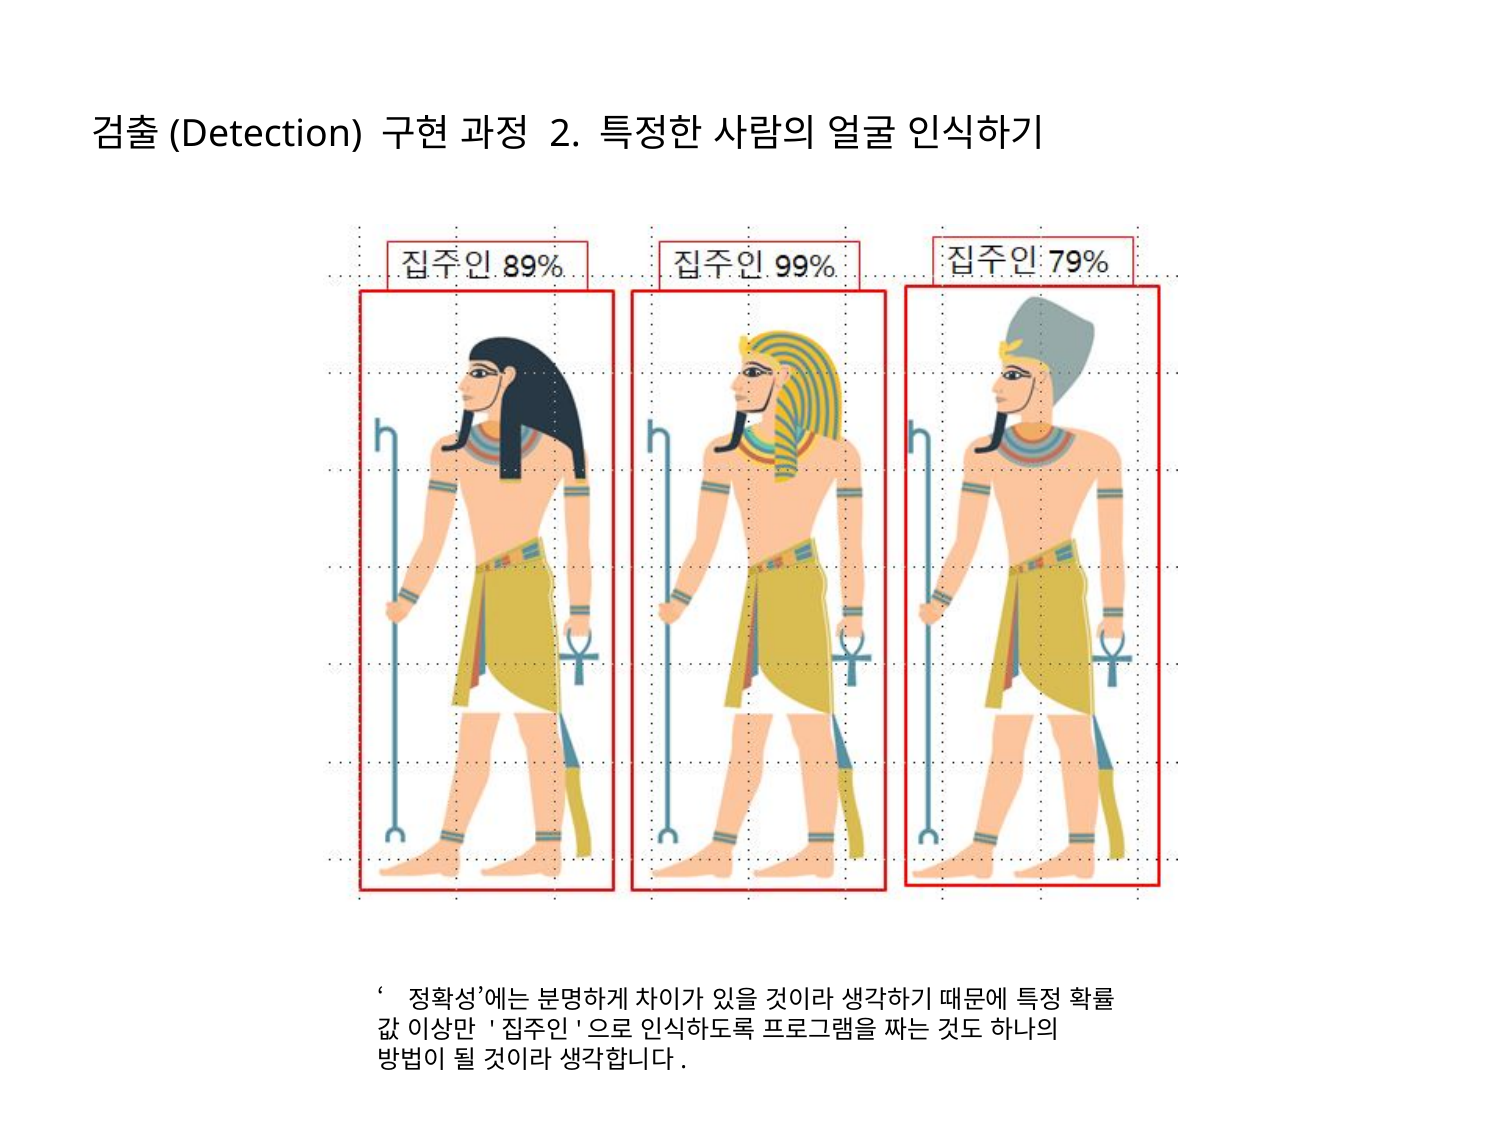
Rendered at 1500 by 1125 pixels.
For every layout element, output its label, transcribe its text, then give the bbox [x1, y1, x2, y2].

picture [323, 223, 1179, 906]
text_box ‘정확성’에는 분명하게 차이가 있을 것이라 생각하기 때문에 특정 확률 값 이상만 '집주인'으로 인식하도록 프로그램을 짜는 것도 하나의 방법이 될 것이라 생각합니다. [362, 975, 1139, 1081]
text_box 검출(Detection) 구현 과정 2. 특정한 사람의 얼굴 인식하기 [76, 101, 1152, 162]
